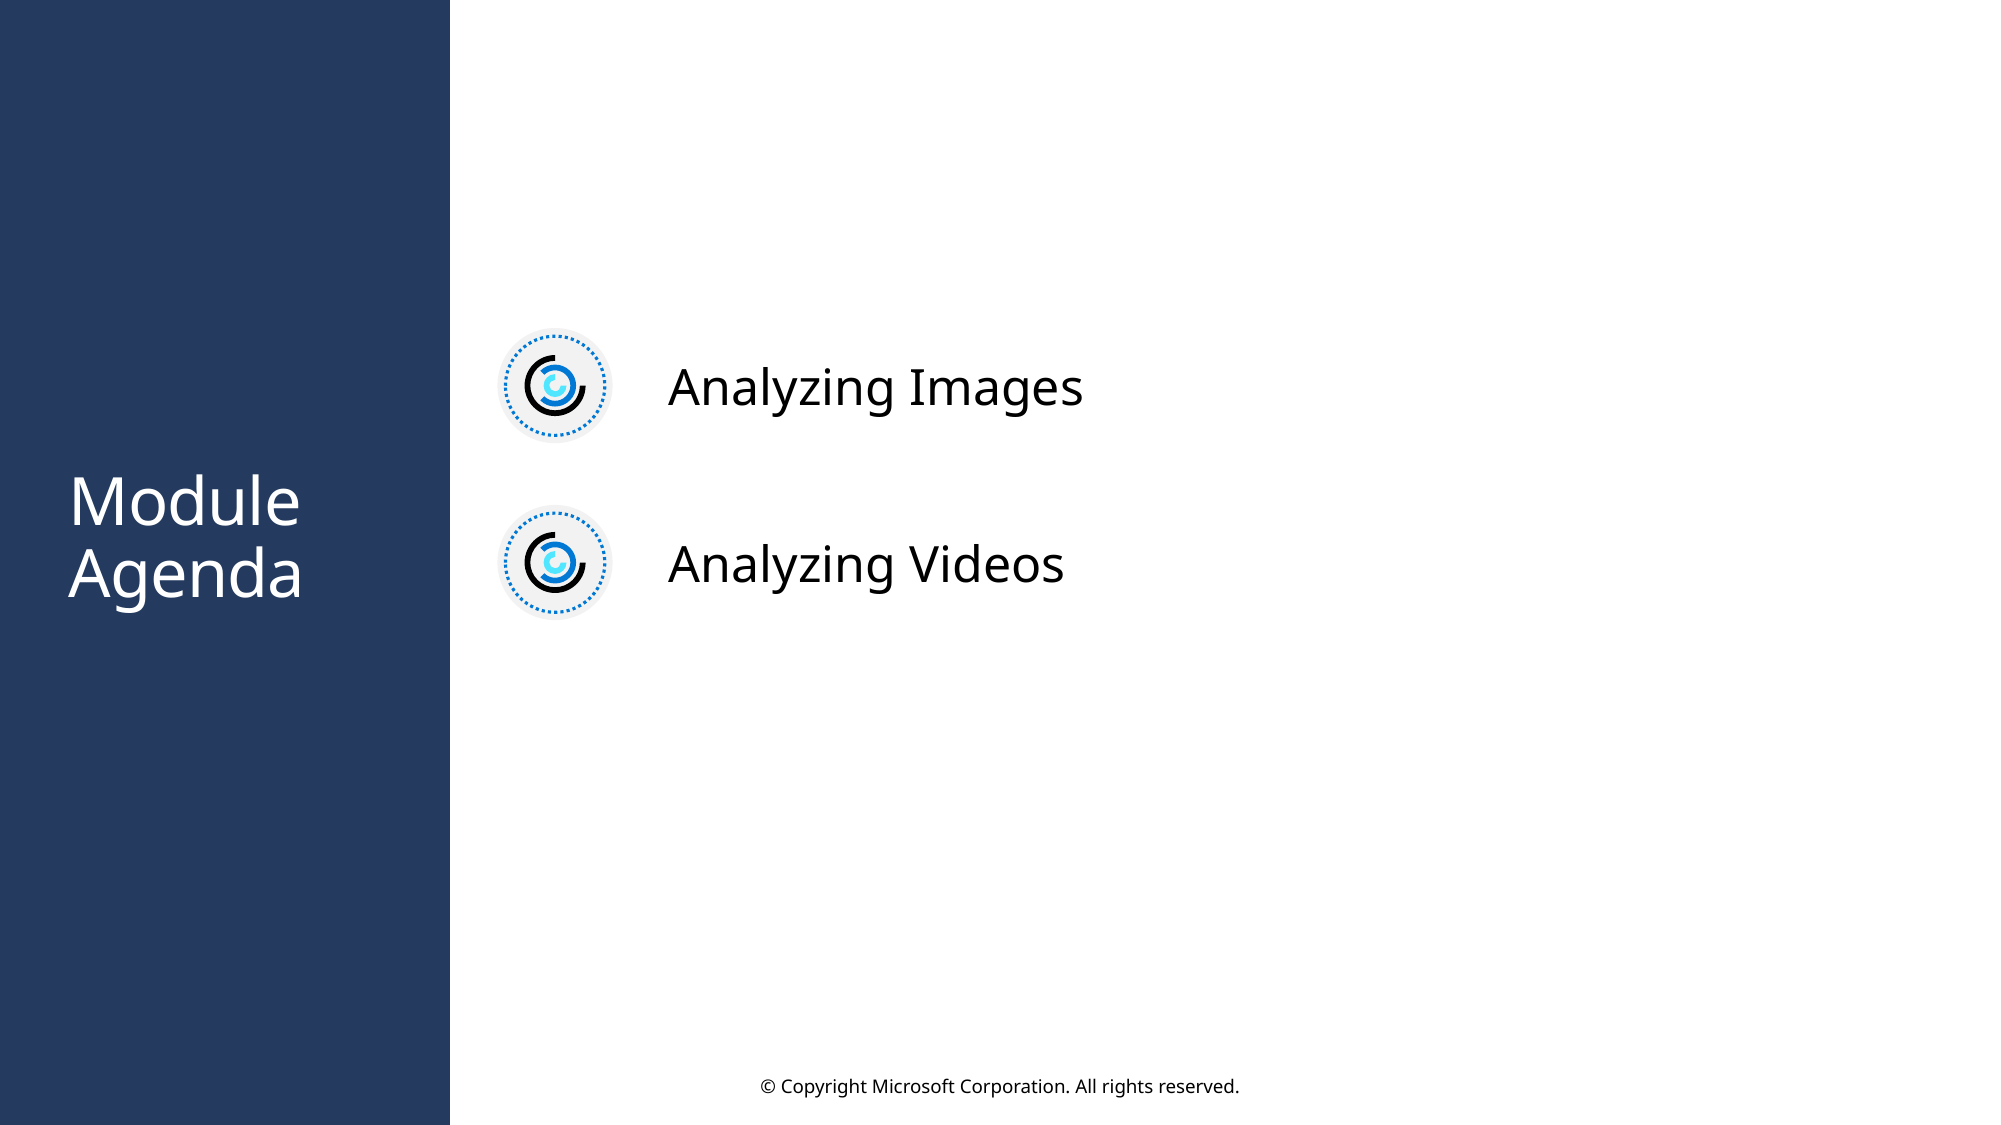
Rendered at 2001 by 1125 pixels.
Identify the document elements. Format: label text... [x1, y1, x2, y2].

list Analyzing Images [669, 313, 1932, 458]
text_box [497, 327, 613, 444]
title Module Agenda [68, 469, 391, 619]
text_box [497, 504, 613, 621]
list Analyzing Videos [669, 462, 1932, 663]
